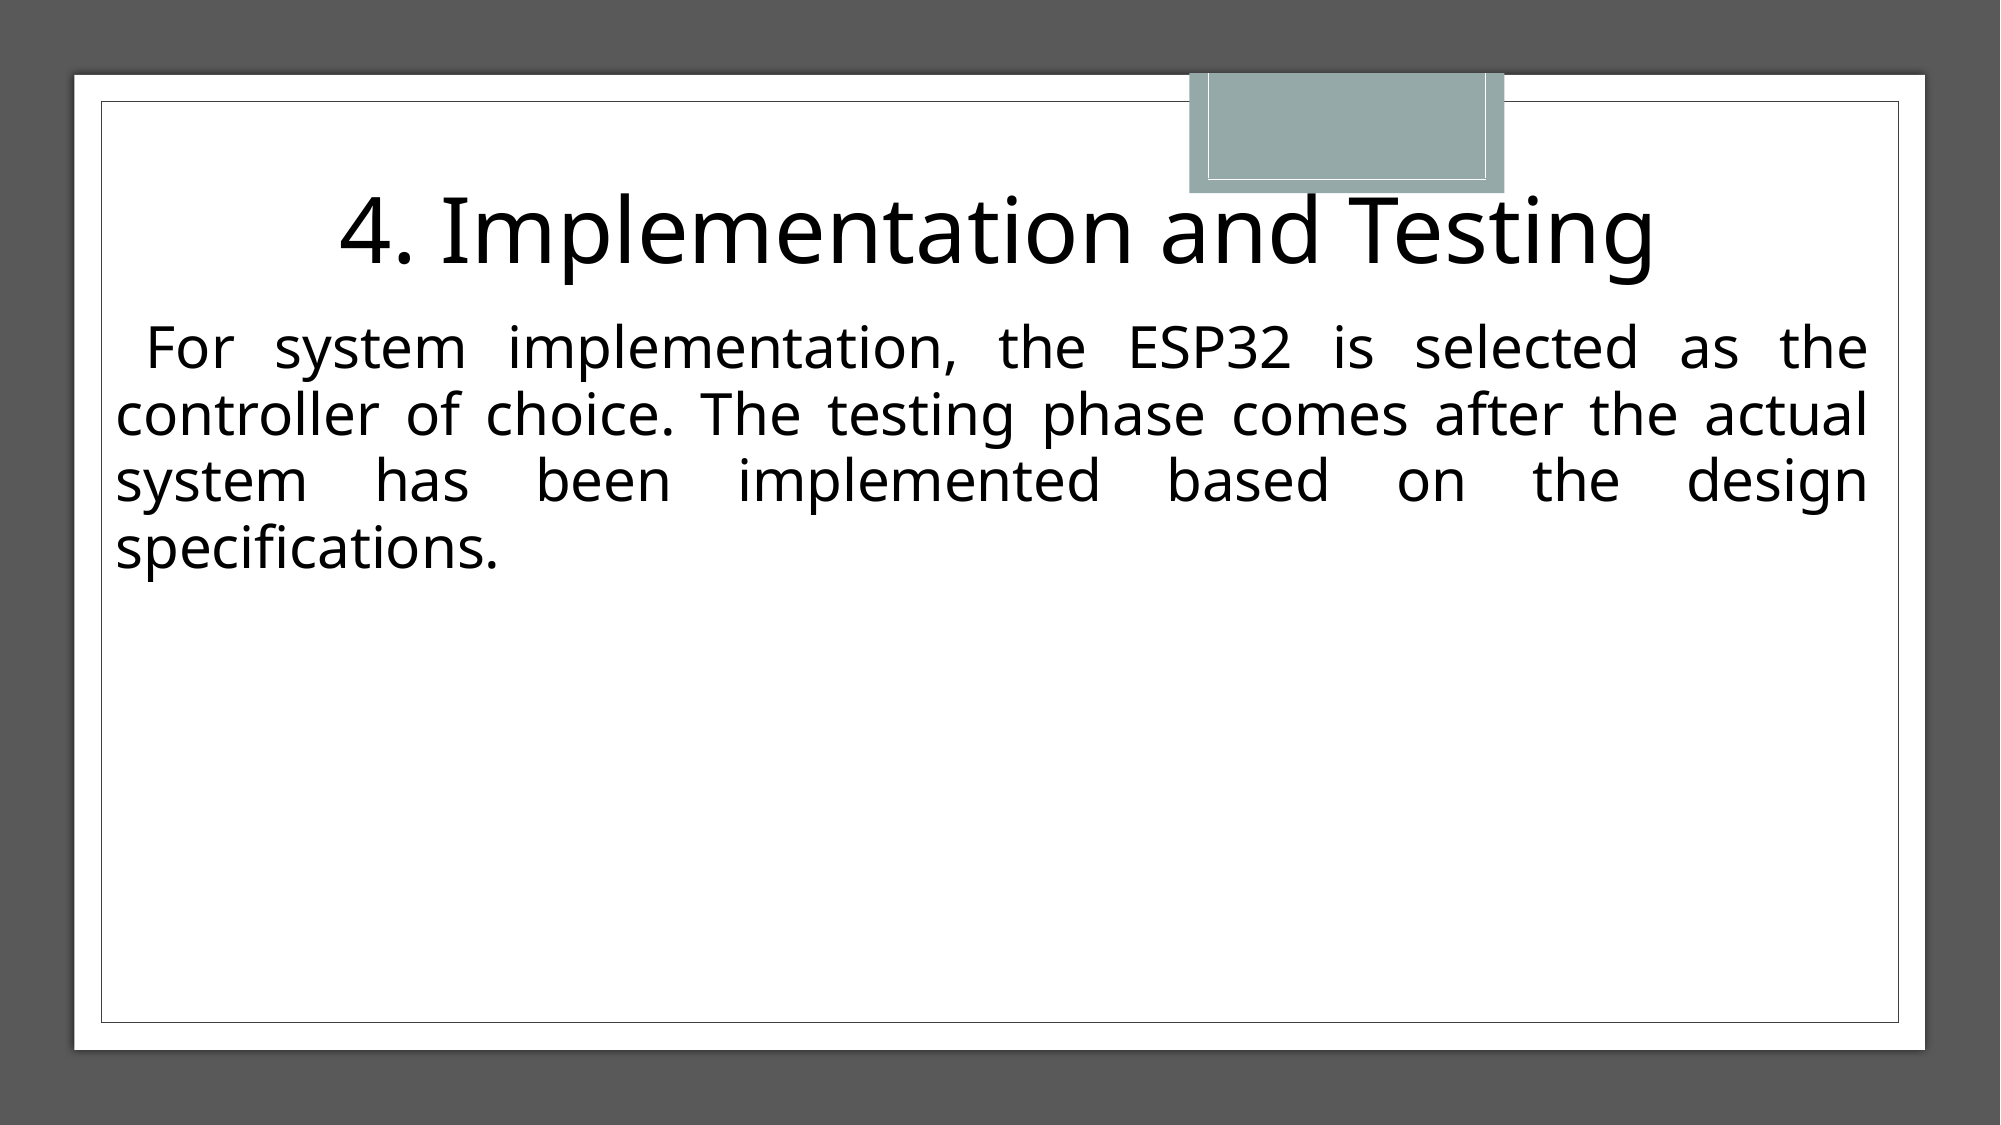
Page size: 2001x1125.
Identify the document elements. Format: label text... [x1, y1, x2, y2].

text_box [1188, 72, 1505, 164]
text_box [74, 74, 1925, 1050]
text_box For system implementation, the ESP32 is selected as the controller of choice. The testing phase comes after the actual system has been implemented based on the design specifications. [101, 308, 1884, 589]
text_box [101, 101, 1899, 1023]
text_box 4. Implementation and Testing [314, 164, 1685, 290]
